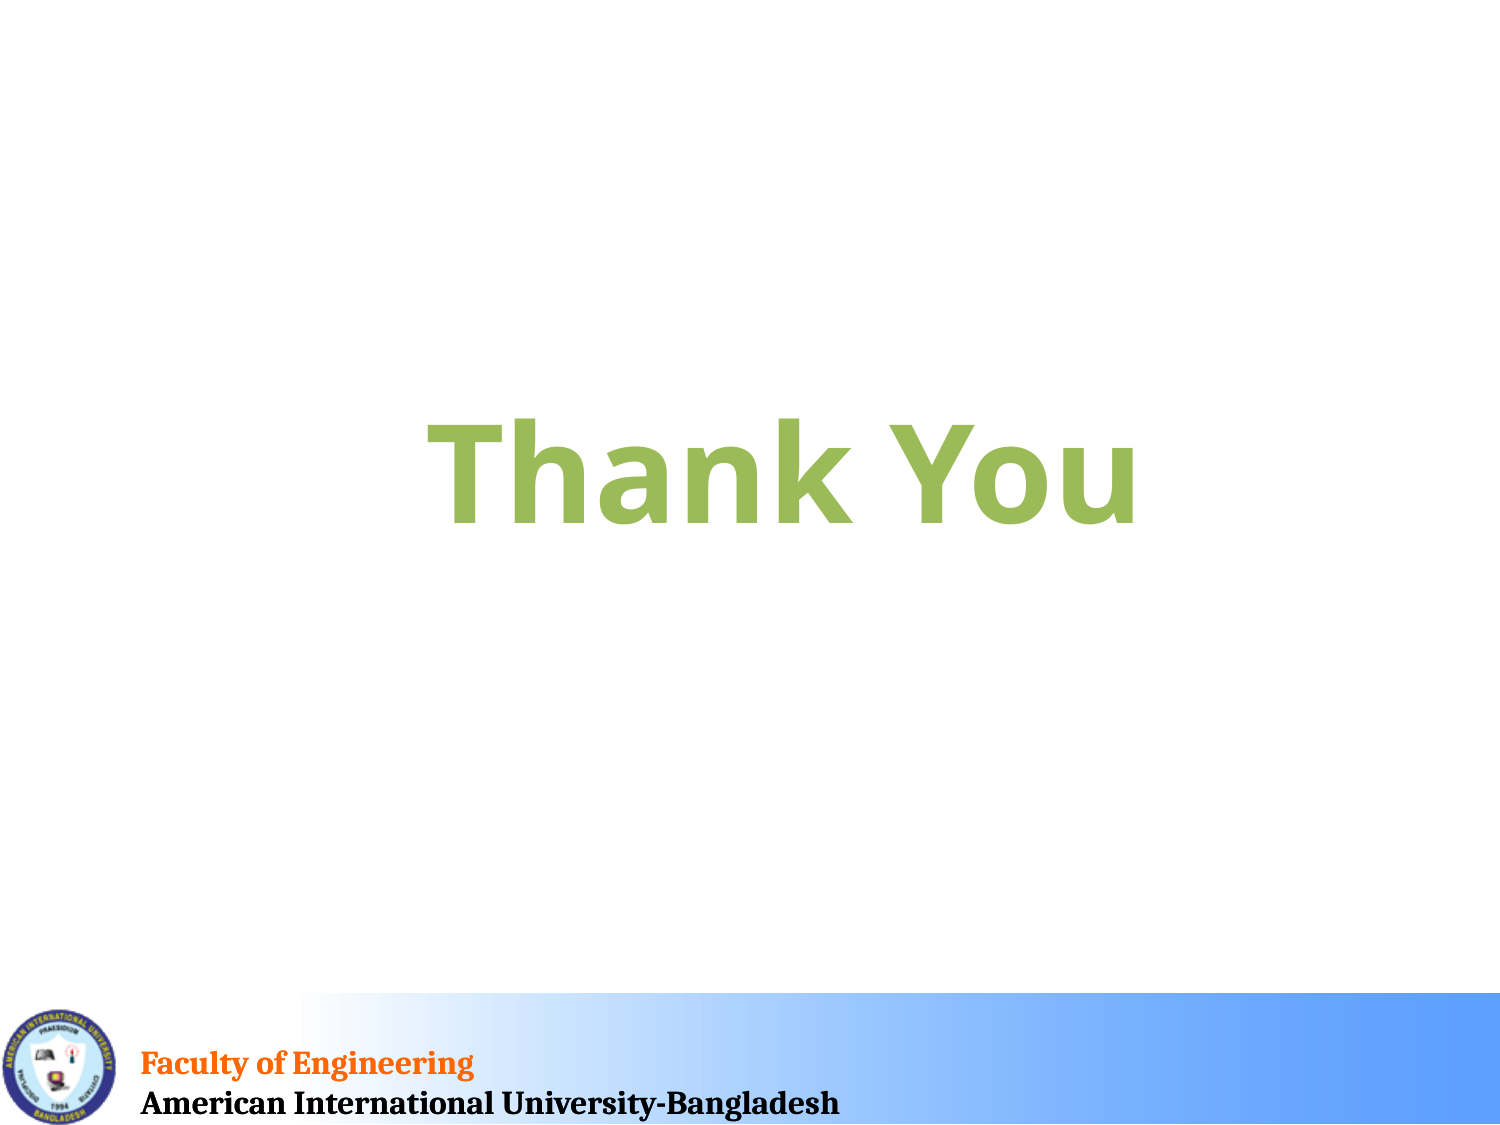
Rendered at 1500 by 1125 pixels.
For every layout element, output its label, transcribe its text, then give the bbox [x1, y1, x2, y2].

text_box Thank You [265, 378, 1304, 559]
picture [0, 1007, 119, 1125]
